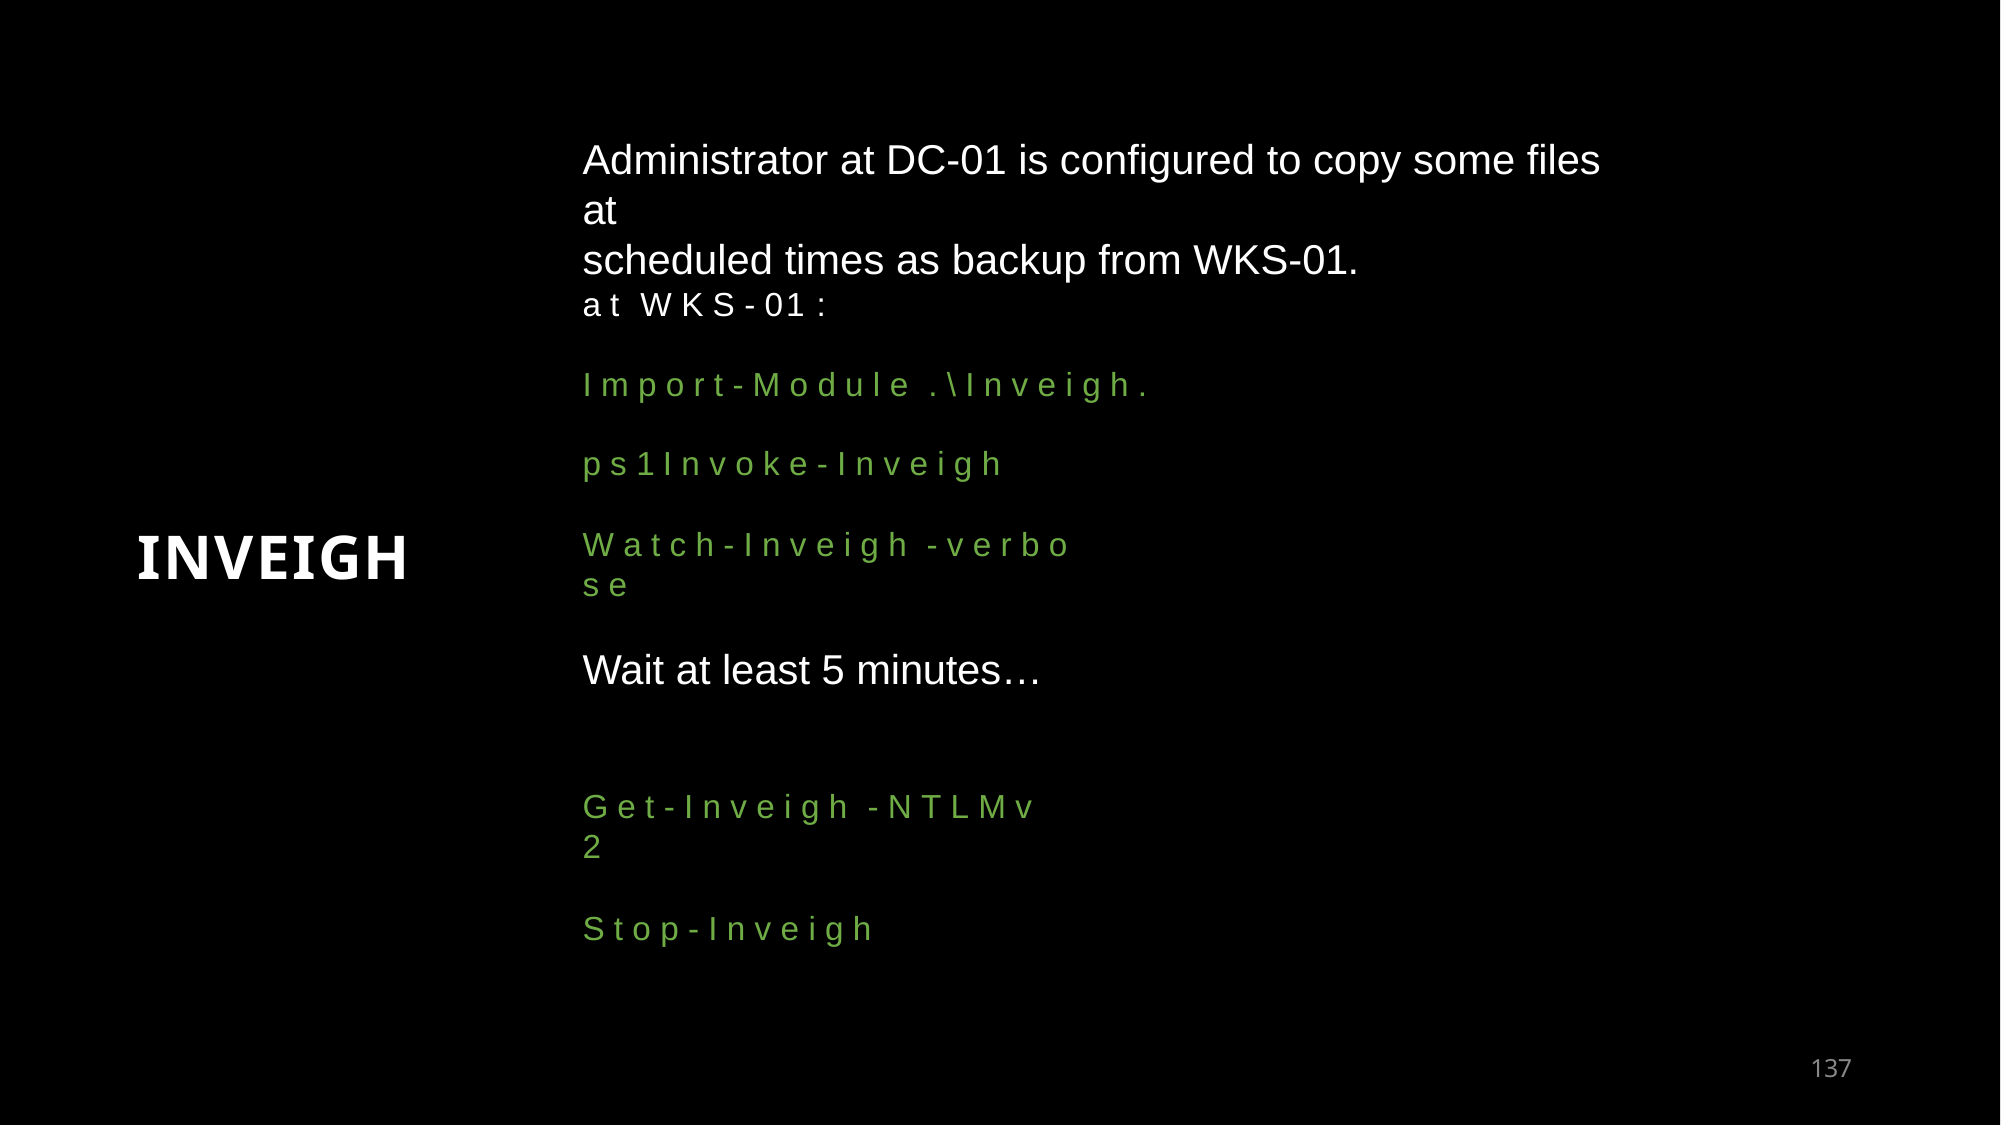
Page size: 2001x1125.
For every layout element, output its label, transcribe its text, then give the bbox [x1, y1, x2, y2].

text_box a t W K S - 01 : I m p o r t - M o d u l e . \ I n v e i g h . p s 1 I n v o k e - I n v e i g h [580, 280, 1163, 483]
text_box Wait at least 5 minutes… G e t - I n v e i g h - N T L M v 2 S t o p - I n v e i g h [580, 640, 1046, 947]
text_box W a t c h - I n v e i g h - v e r b o s e [580, 520, 1069, 603]
title Administrator at DC-01 is configured to copy some files at scheduled times as backup from WKS-01. [580, 130, 1646, 321]
slide_number 135 [897, 1033, 1887, 1125]
text_box INVEIGH [135, 517, 447, 592]
